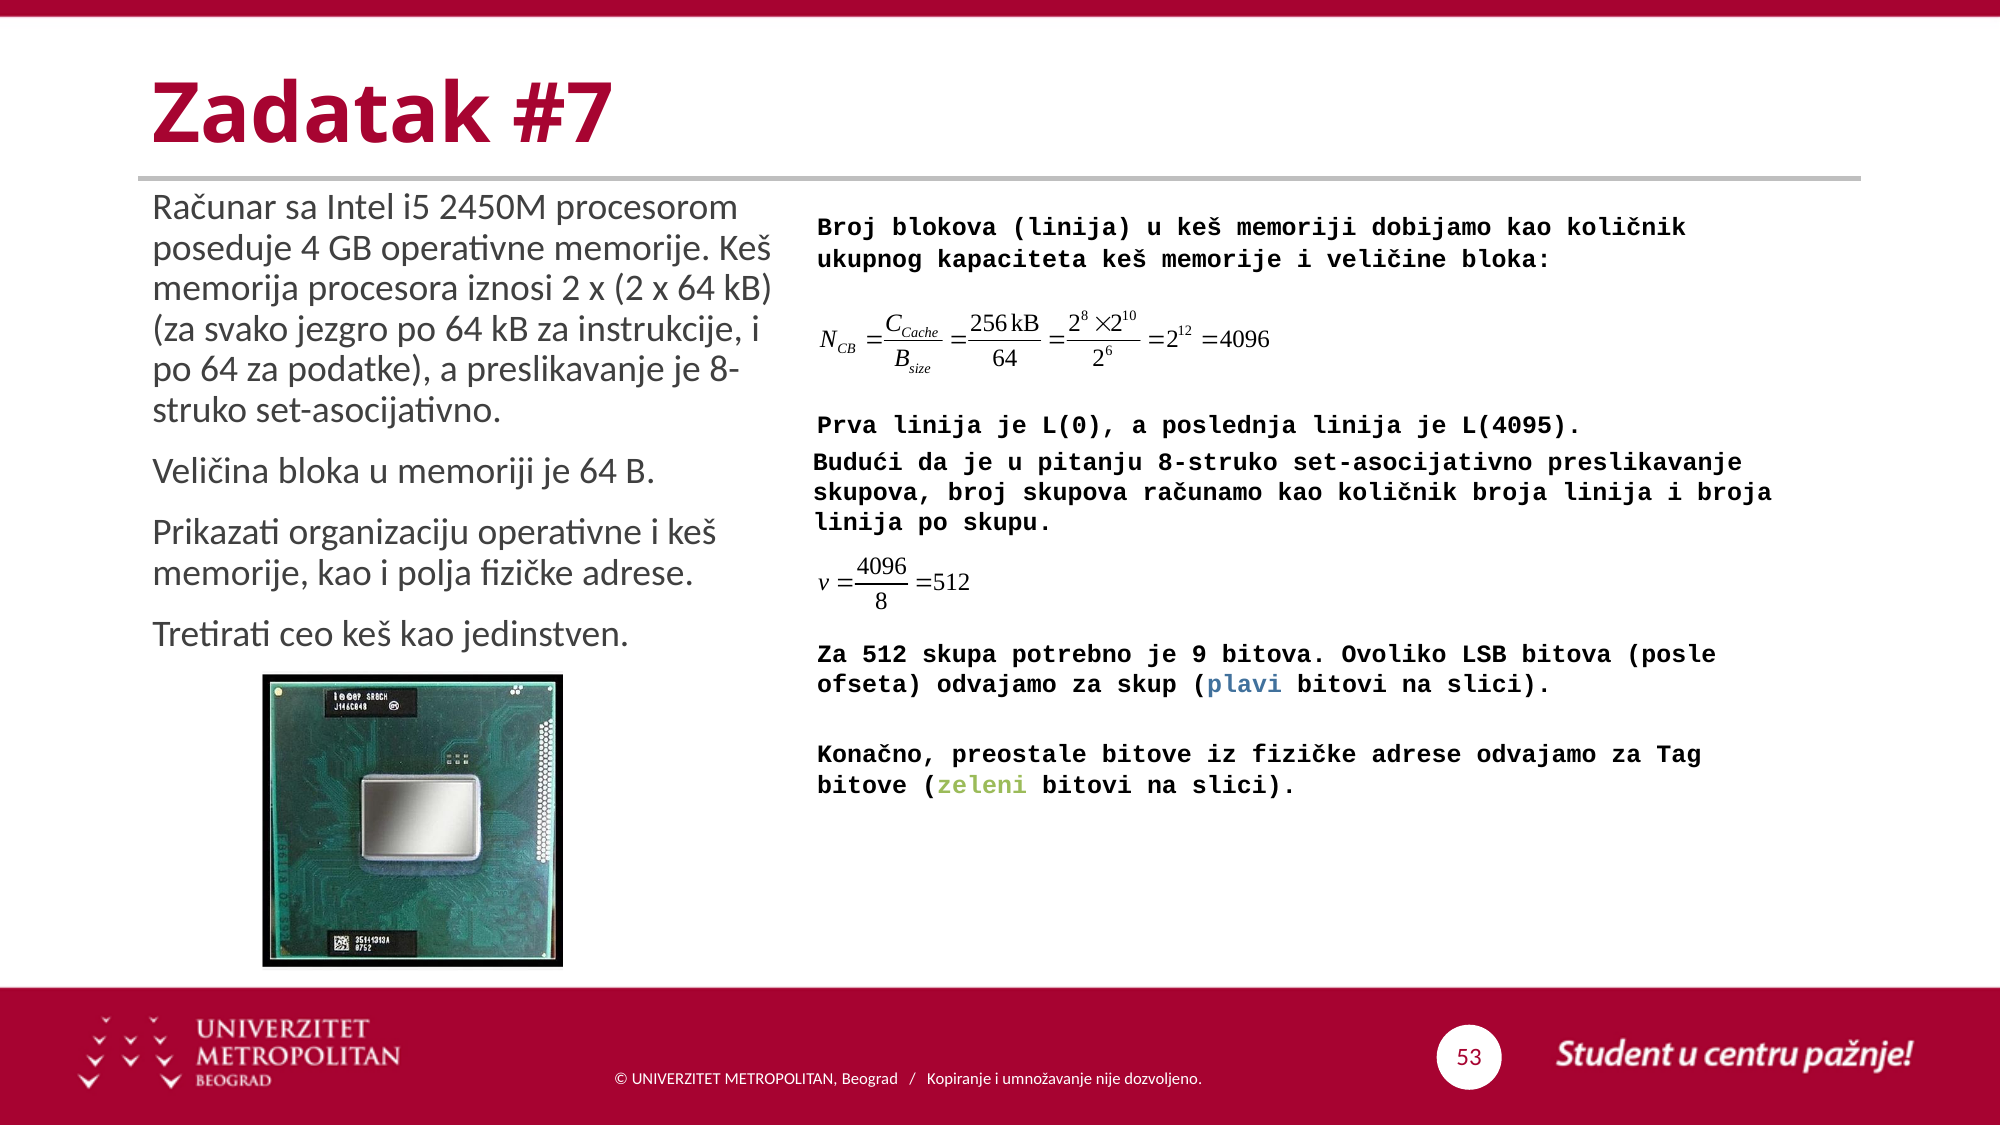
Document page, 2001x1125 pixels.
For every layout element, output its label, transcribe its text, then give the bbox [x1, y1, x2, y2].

text_box Konačno, preostale bitove iz fizičke adrese odvajamo za Tag bitove (zeleni bitovi na slici). [802, 728, 1803, 807]
text_box Za 512 skupa potrebno je 9 bitova. Ovoliko LSB bitova (posle ofseta) odvajamo za skup (plavi bitovi na slici). [802, 630, 1803, 705]
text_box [814, 550, 976, 616]
picture [0, 0, 2000, 1125]
text_box Budući da je u pitanju 8-struko set-asocijativno preslikavanje skupova, broj skupova računamo kao količnik broja linija i broja linija po skupu. [798, 438, 1798, 543]
text_box Prva linija je L(0), a poslednja linija je L(4095). [802, 399, 1803, 446]
title Zadatak #7 [137, 63, 1863, 202]
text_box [814, 303, 1274, 379]
text_box Računar sa Intel i5 2450M procesorom poseduje 4 GB operativne memorije. Keš memorija procesora iznosi 2 x (2 x 64 kB) (za svako jezgro po 64 kB za instrukcije, i po 64 za podatke), a preslikavanje je 8-struko set-asocijativno. Veličina bloka u memoriji je 64 B. Prikazati organizaciju operativne i keš memorije, kao i polja fizičke adrese. Tretirati ceo keš kao jedinstven. [137, 180, 795, 971]
text_box Broj blokova (linija) u keš memoriji dobijamo kao količnik ukupnog kapaciteta keš memorije i veličine bloka: [802, 201, 1803, 280]
